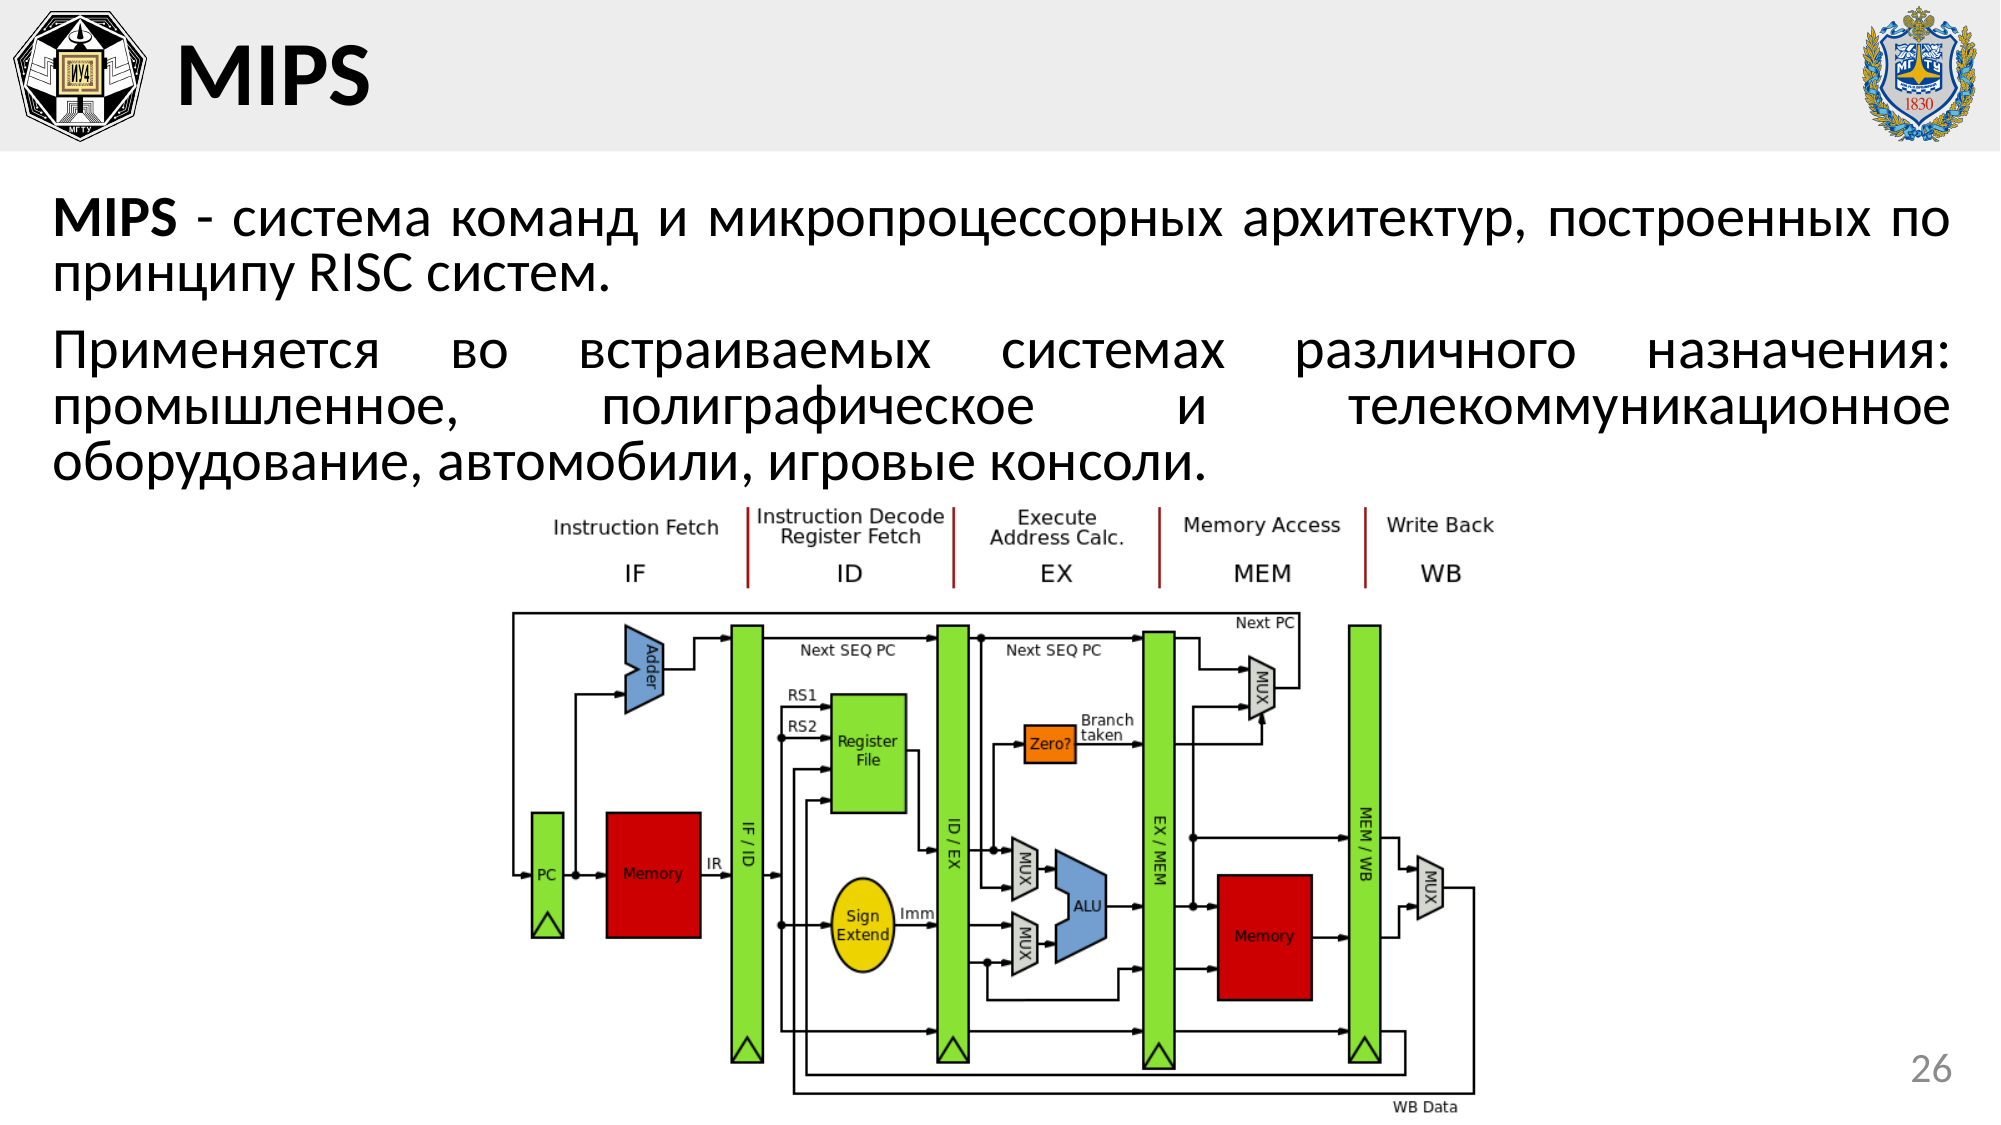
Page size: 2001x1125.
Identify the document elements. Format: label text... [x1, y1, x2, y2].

slide_number 26 [1517, 1036, 1968, 1097]
title MIPS [160, 0, 1850, 152]
picture [501, 501, 1499, 1125]
list MIPS - система команд и микропроцессорных архитектур, построенных по принципу RISC систем. Применяется во встраиваемых системах различного назначения: промышленное, полиграфическое и телекоммуникационное оборудование, автомобили, игровые консоли. [37, 183, 1968, 1026]
picture [1862, 6, 1977, 142]
picture [13, 11, 147, 142]
